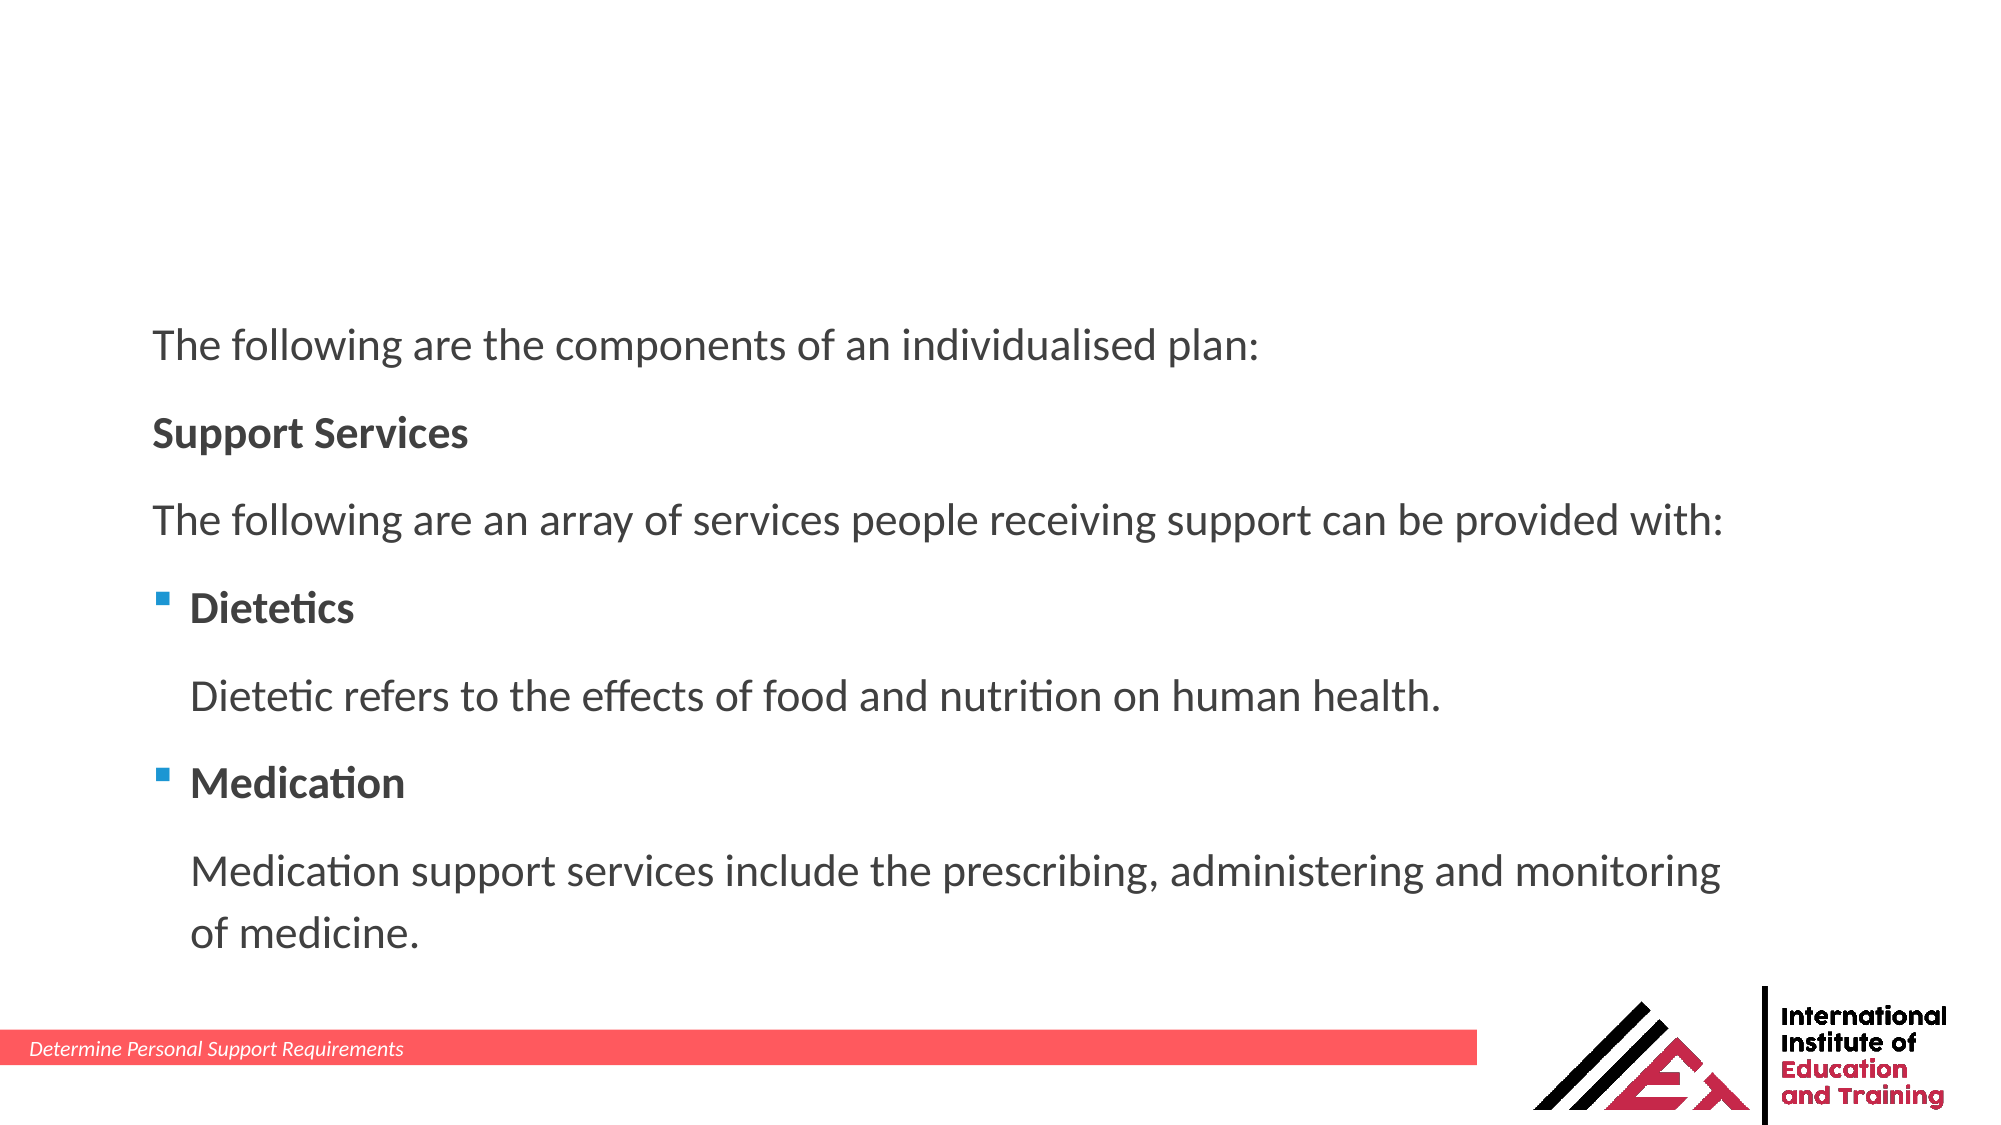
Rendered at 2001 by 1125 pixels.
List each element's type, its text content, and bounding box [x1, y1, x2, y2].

picture [1533, 986, 1946, 1125]
text_box Determine Personal Support Requirements [0, 1029, 1478, 1066]
list The following are the components of an individualised plan: Support Services The following are an array of services people receiving support can be provided with: Dietetics Dietetic refers to the effects of food and nutrition on human health. Medication Medication support services include the prescribing, administering and monitoring of medicine. [137, 299, 1793, 1014]
